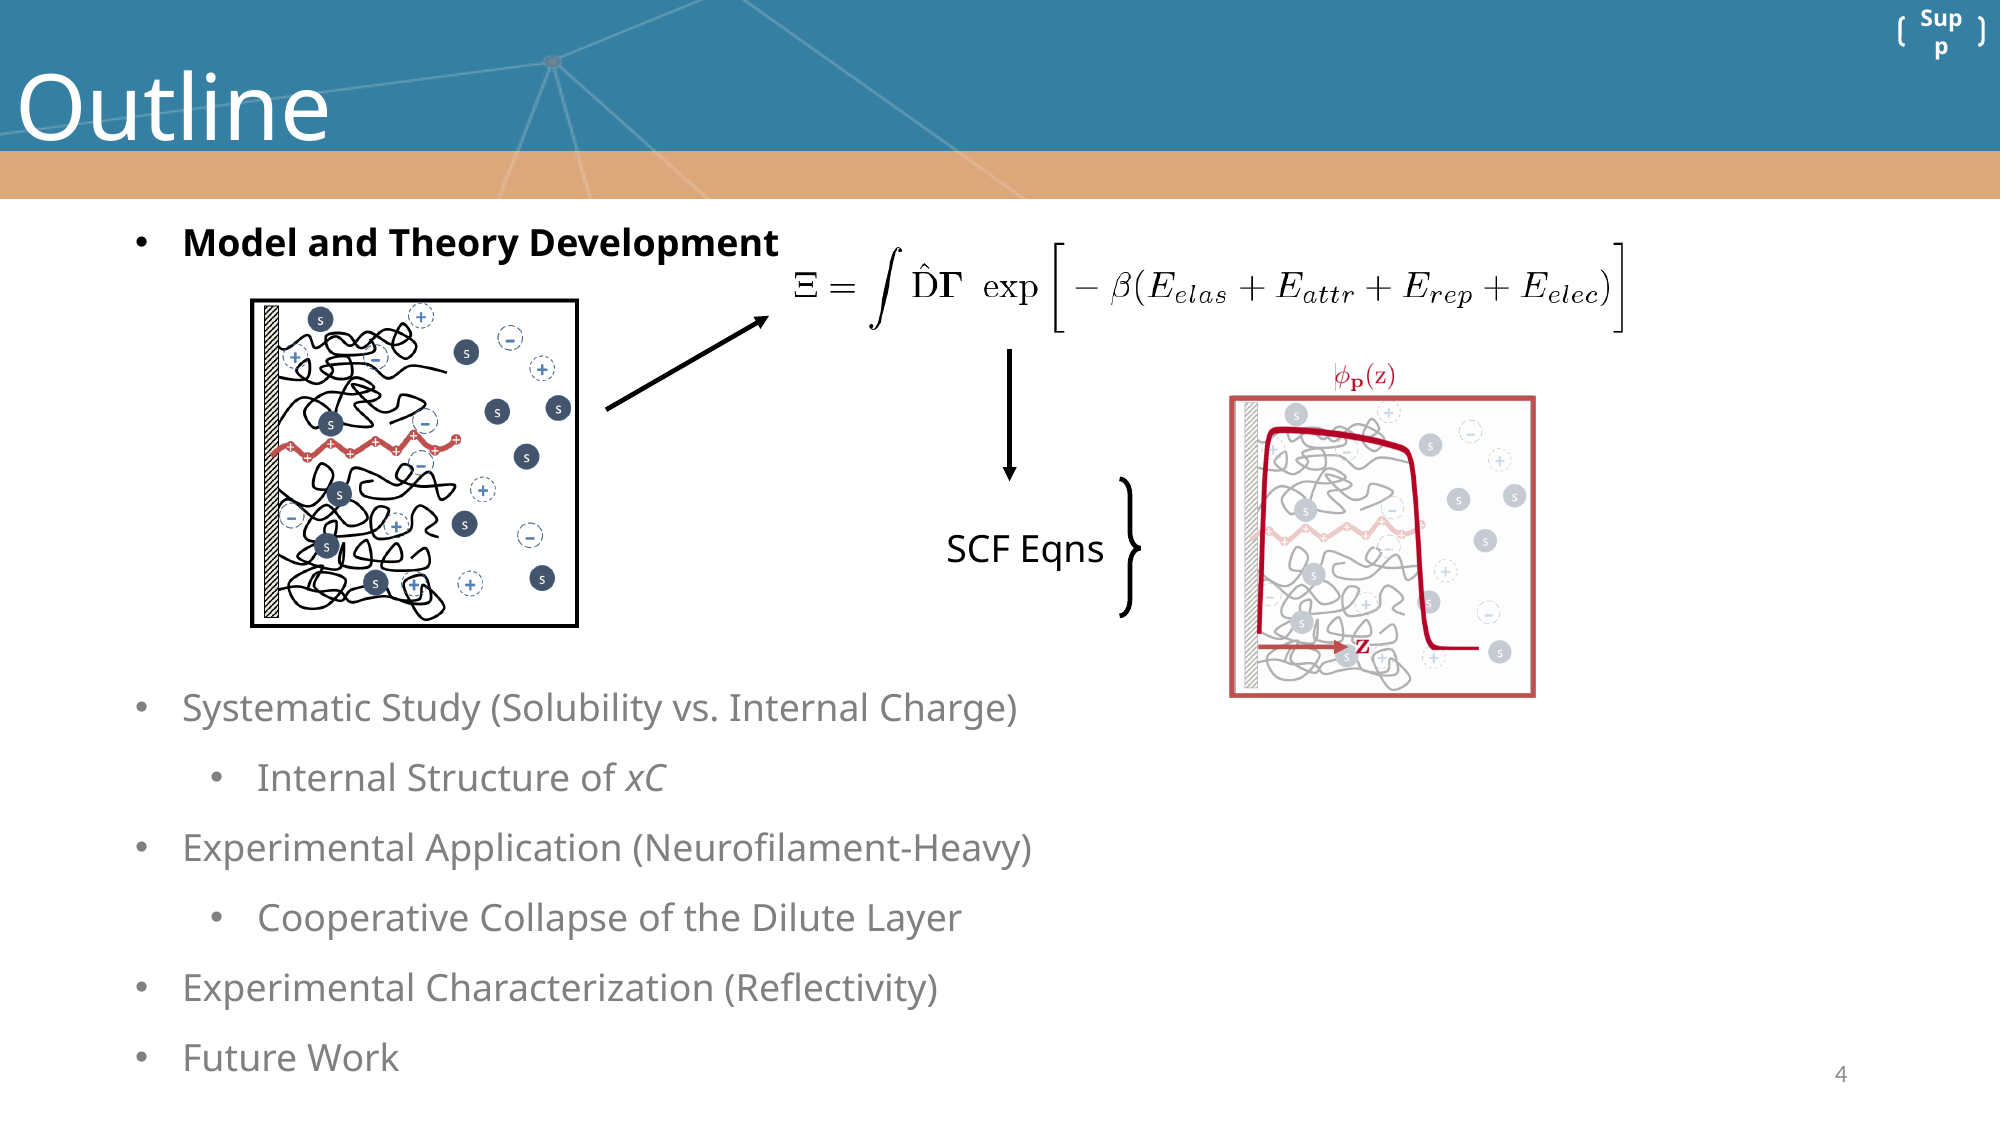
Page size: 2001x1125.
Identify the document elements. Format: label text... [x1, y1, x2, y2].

picture [1229, 363, 1536, 698]
title Outline [0, 28, 1725, 151]
text_box Systematic Study (Solubility vs. Internal Charge) Internal Structure of xC Experimental Application (Neurofilament-Heavy) Cooperative Collapse of the Dilute Layer Experimental Characterization (Reflectivity) Future Work [120, 676, 1092, 1087]
text_box Model and Theory Development [120, 211, 1141, 272]
picture [250, 295, 579, 628]
picture [0, 151, 2000, 199]
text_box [848, 478, 1141, 616]
slide_number 4 [1412, 1042, 1863, 1103]
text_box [605, 315, 770, 410]
picture [794, 242, 1623, 333]
